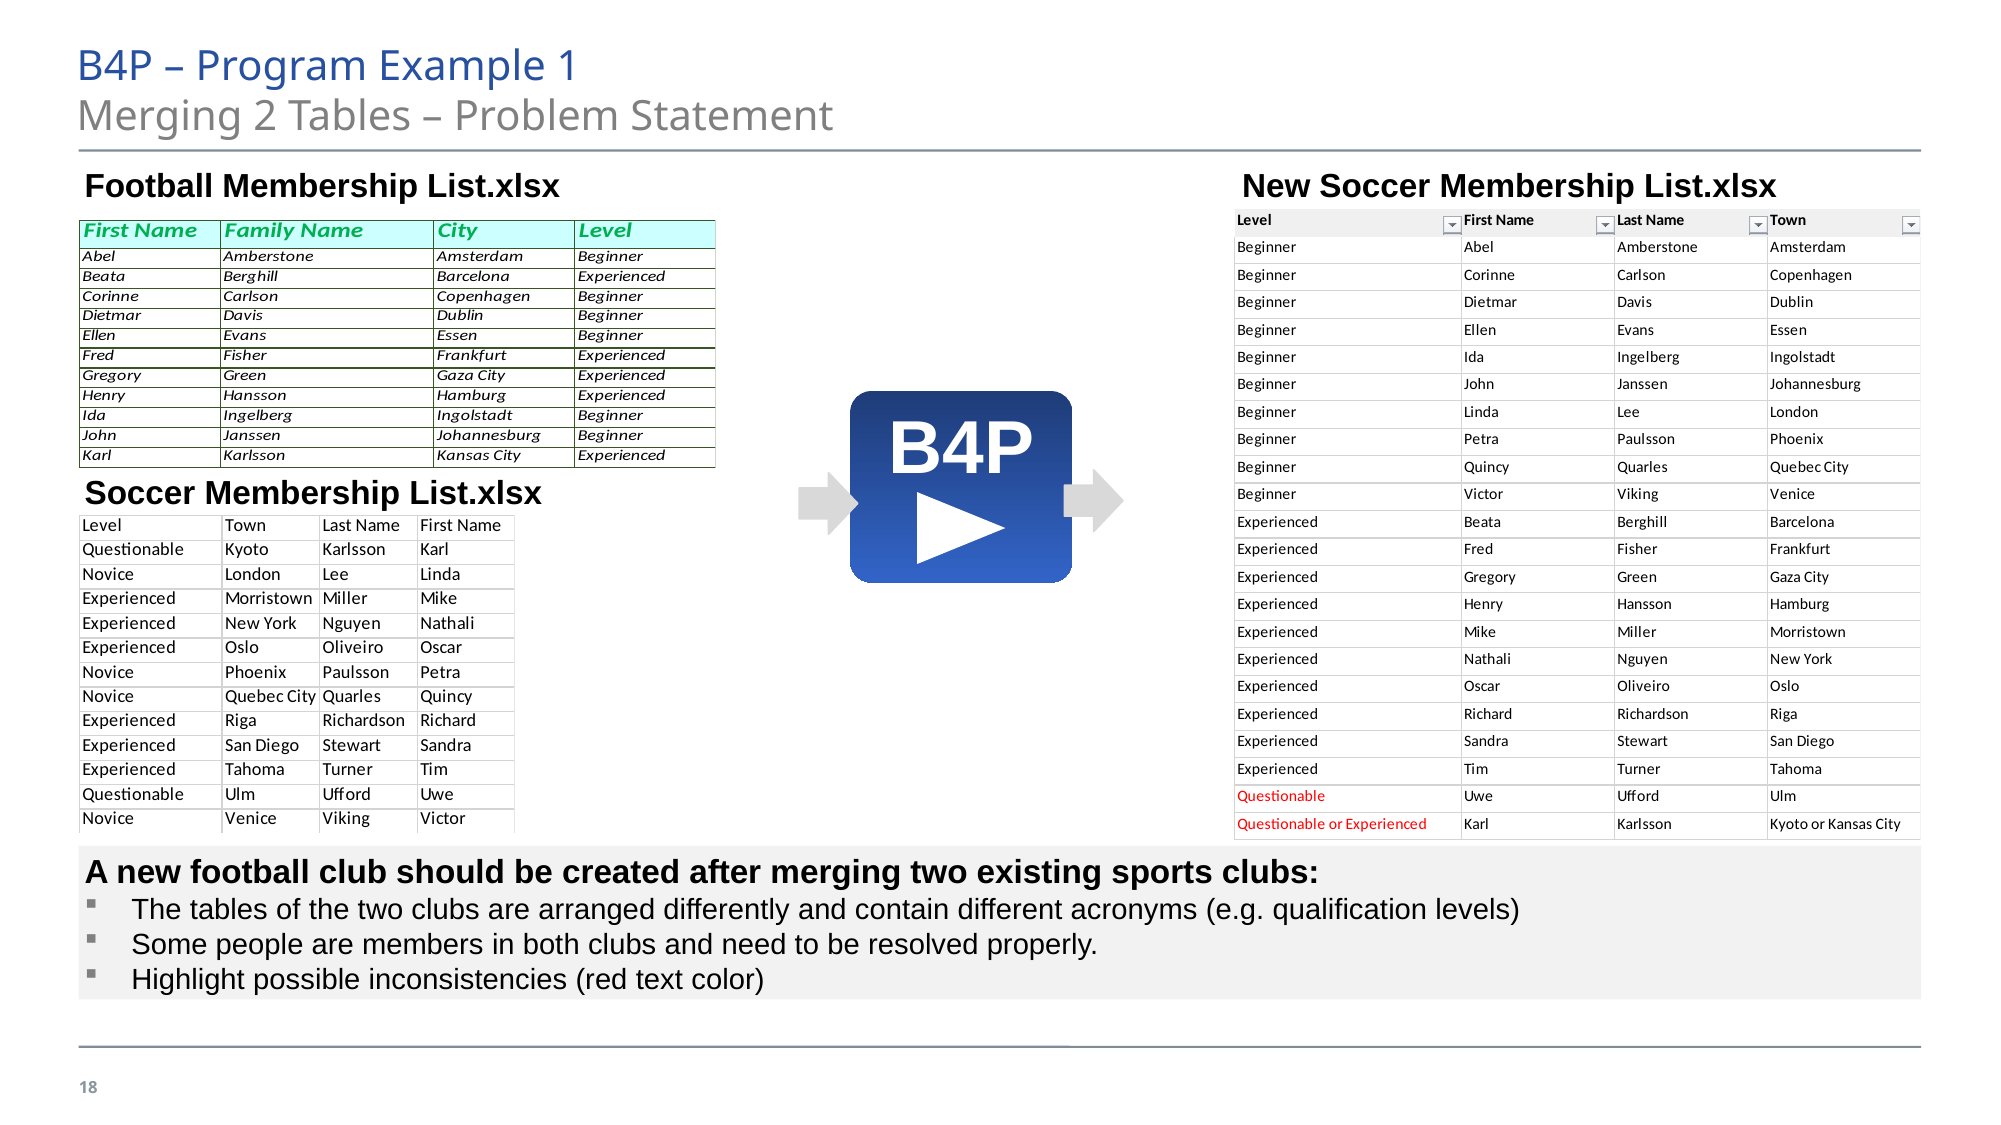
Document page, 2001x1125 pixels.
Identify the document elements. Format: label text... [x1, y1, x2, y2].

text_box Football Membership List.xlsx [77, 159, 718, 210]
text_box Soccer Membership List.xlsx [77, 476, 718, 517]
title B4P – Program Example 1 Merging 2 Tables – Problem Statement [76, 30, 1920, 149]
picture [1233, 207, 1922, 841]
text_box A new football club should be created after merging two existing sports clubs: The tables of the two clubs are arranged differently and contain different acronyms (e.g. qualification levels) Some people are members in both clubs and need to be resolved properly. Highlight possible inconsistencies (red text color) [77, 844, 1923, 1001]
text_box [798, 385, 1124, 583]
text_box New Soccer Membership List.xlsx [1234, 159, 1852, 206]
picture [78, 219, 717, 469]
picture [78, 514, 516, 835]
